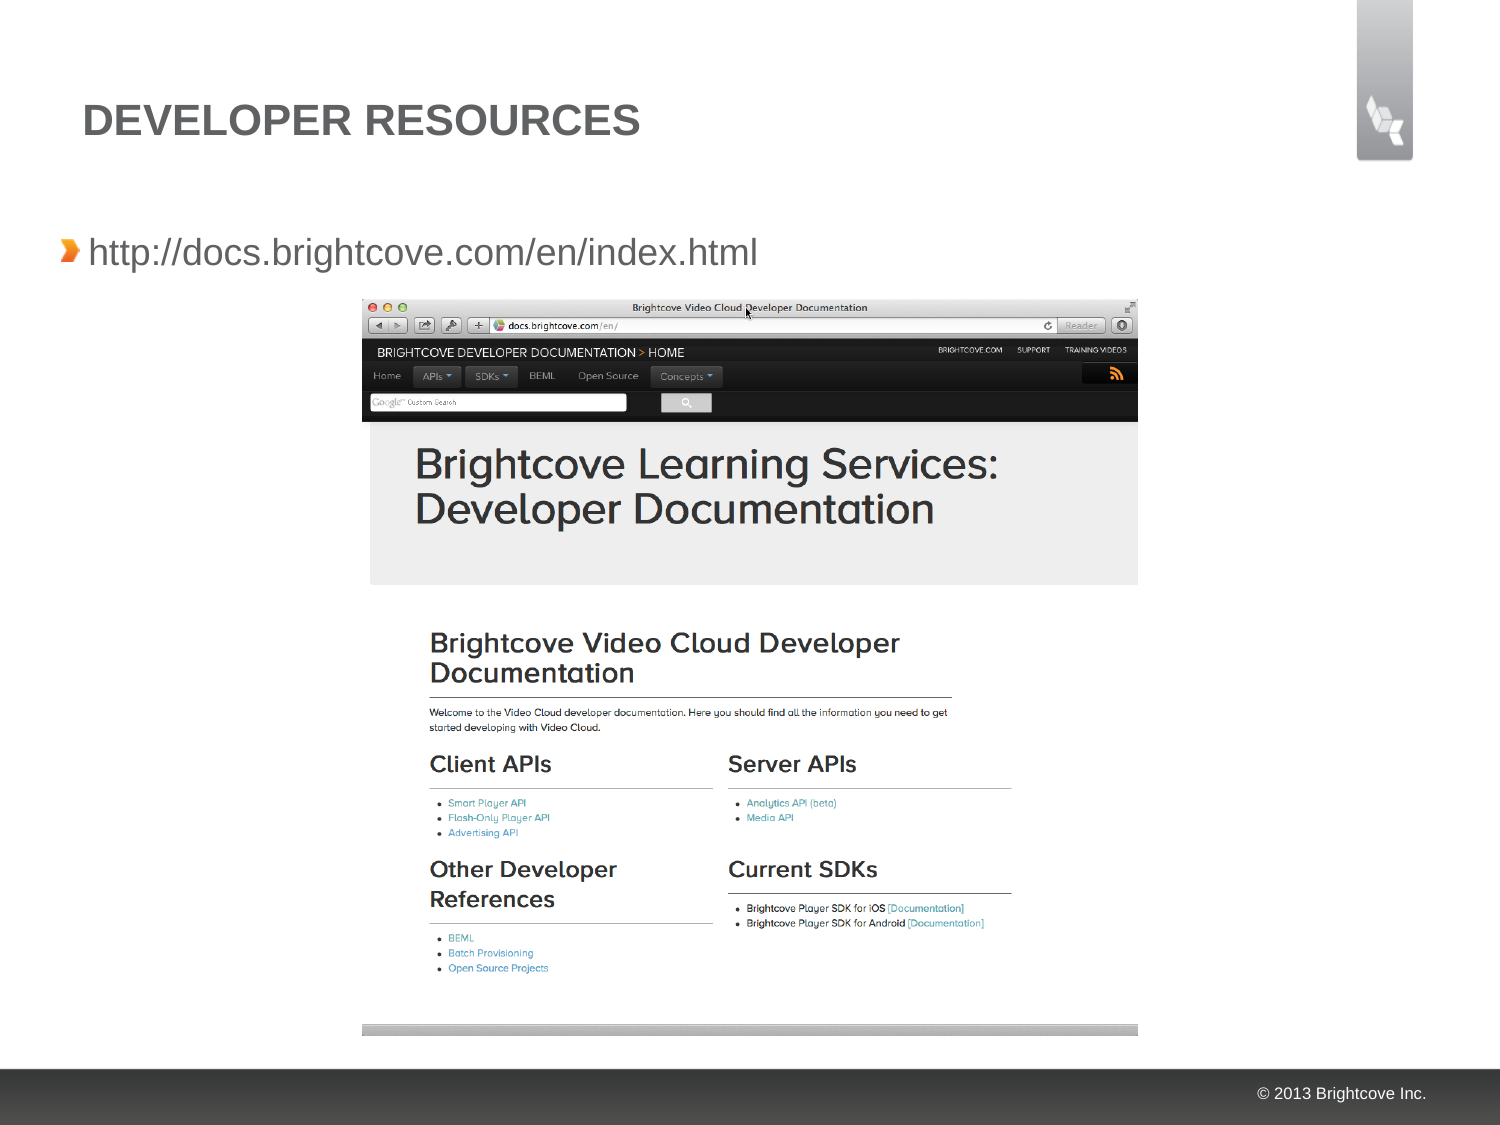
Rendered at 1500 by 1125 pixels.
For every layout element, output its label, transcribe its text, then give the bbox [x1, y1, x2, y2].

list http://docs.brightcove.com/en/index.html [46, 220, 1422, 937]
title Developer resources [66, 34, 1322, 203]
picture [0, 0, 1500, 1125]
